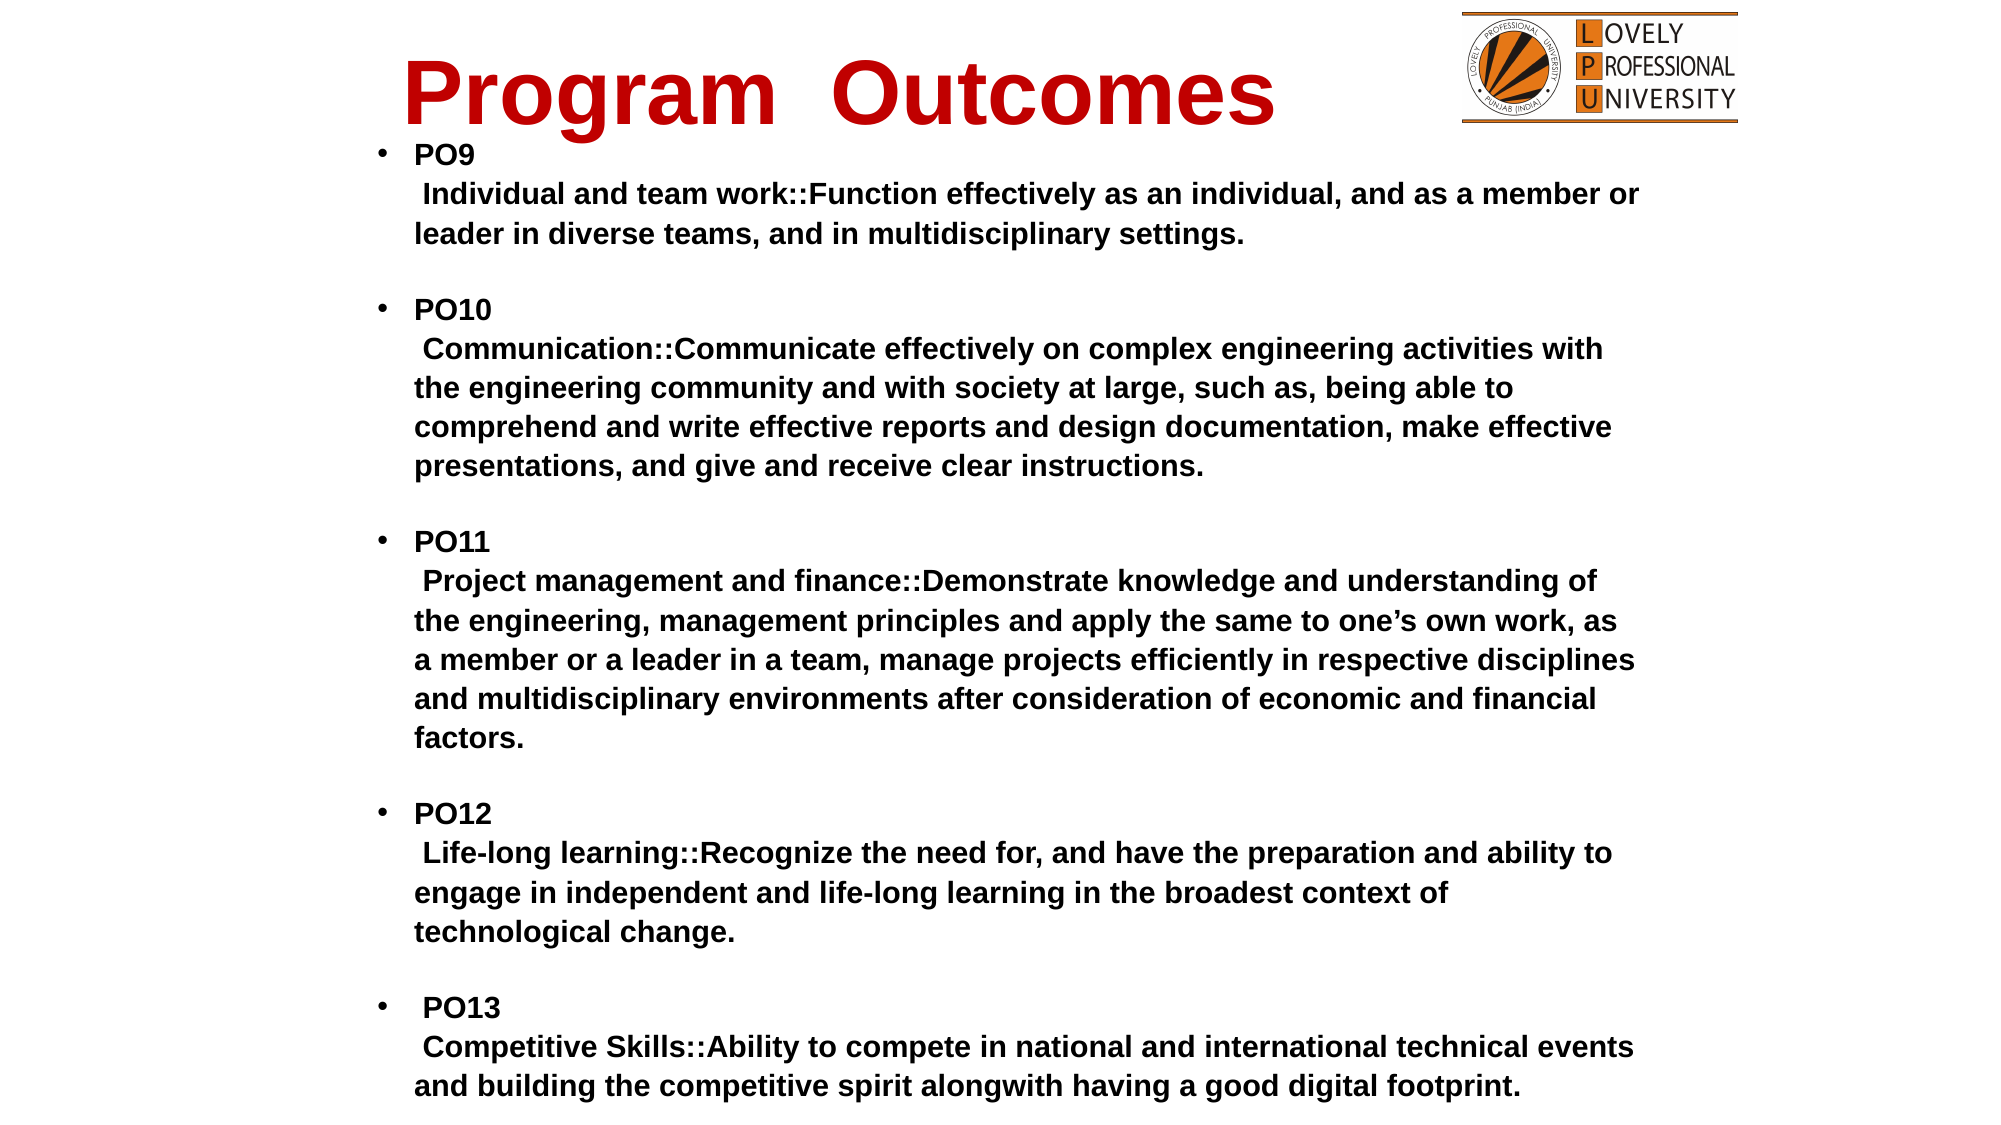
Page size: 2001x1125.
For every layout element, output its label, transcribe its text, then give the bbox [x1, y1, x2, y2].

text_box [1462, 12, 1738, 123]
title Program Outcomes [387, 37, 1588, 125]
list PO9 Individual and team work::Function effectively as an individual, and as a member or leader in diverse teams, and in multidisciplinary settings. PO10 Communication::Communicate effectively on complex engineering activities with the engineering community and with society at large, such as, being able to comprehend and write effective reports and design documentation, make effective presentations, and give and receive clear instructions. PO11 Project management and finance::Demonstrate knowledge and understanding of the engineering, management principles and apply the same to one’s own work, as a member or a leader in a team, manage projects efficiently in respective disciplines and multidisciplinary environments after consideration of economic and financial factors. PO12 Life-long learning::Recognize the need for, and have the preparation and ability to engage in independent and life-long learning in the broadest context of technological change. PO13 Competitive Skills::Ability to compete in national and international technical events and building the competitive spirit alongwith having a good digital footprint. [362, 125, 1657, 1125]
